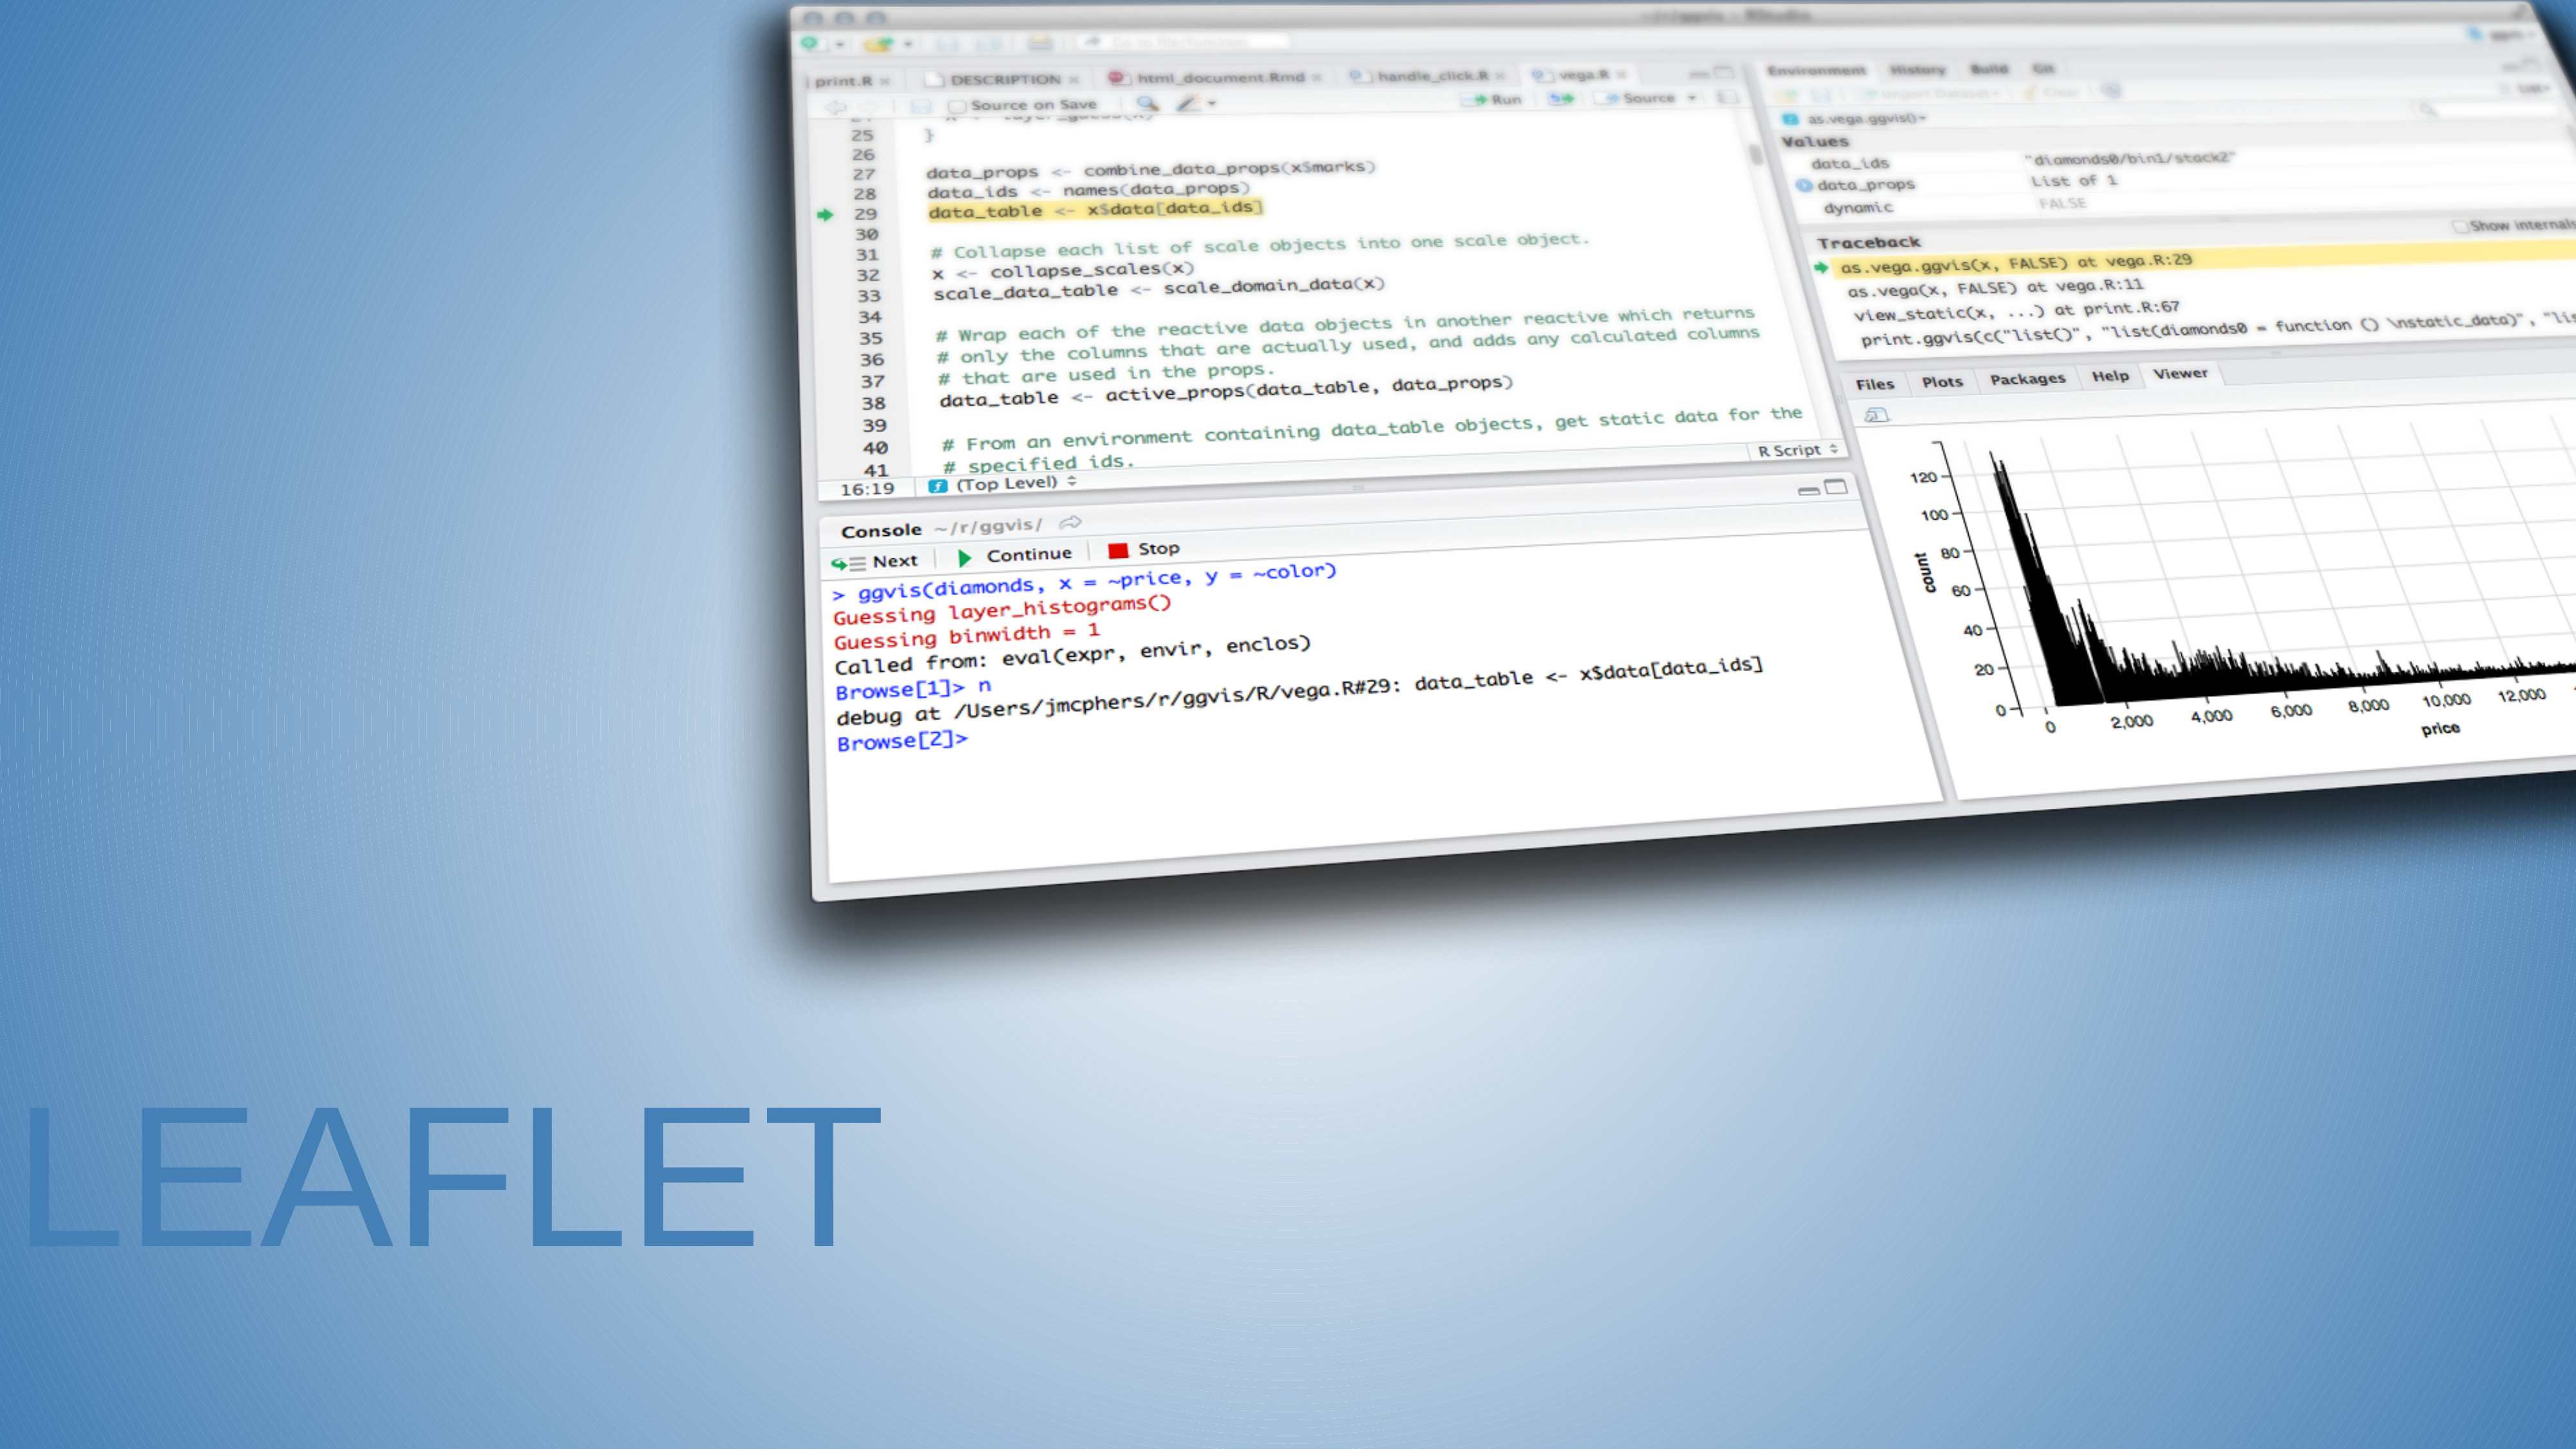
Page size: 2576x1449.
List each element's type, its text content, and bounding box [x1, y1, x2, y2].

picture [699, 0, 2576, 1046]
list Leaflet [8, 985, 2121, 1293]
